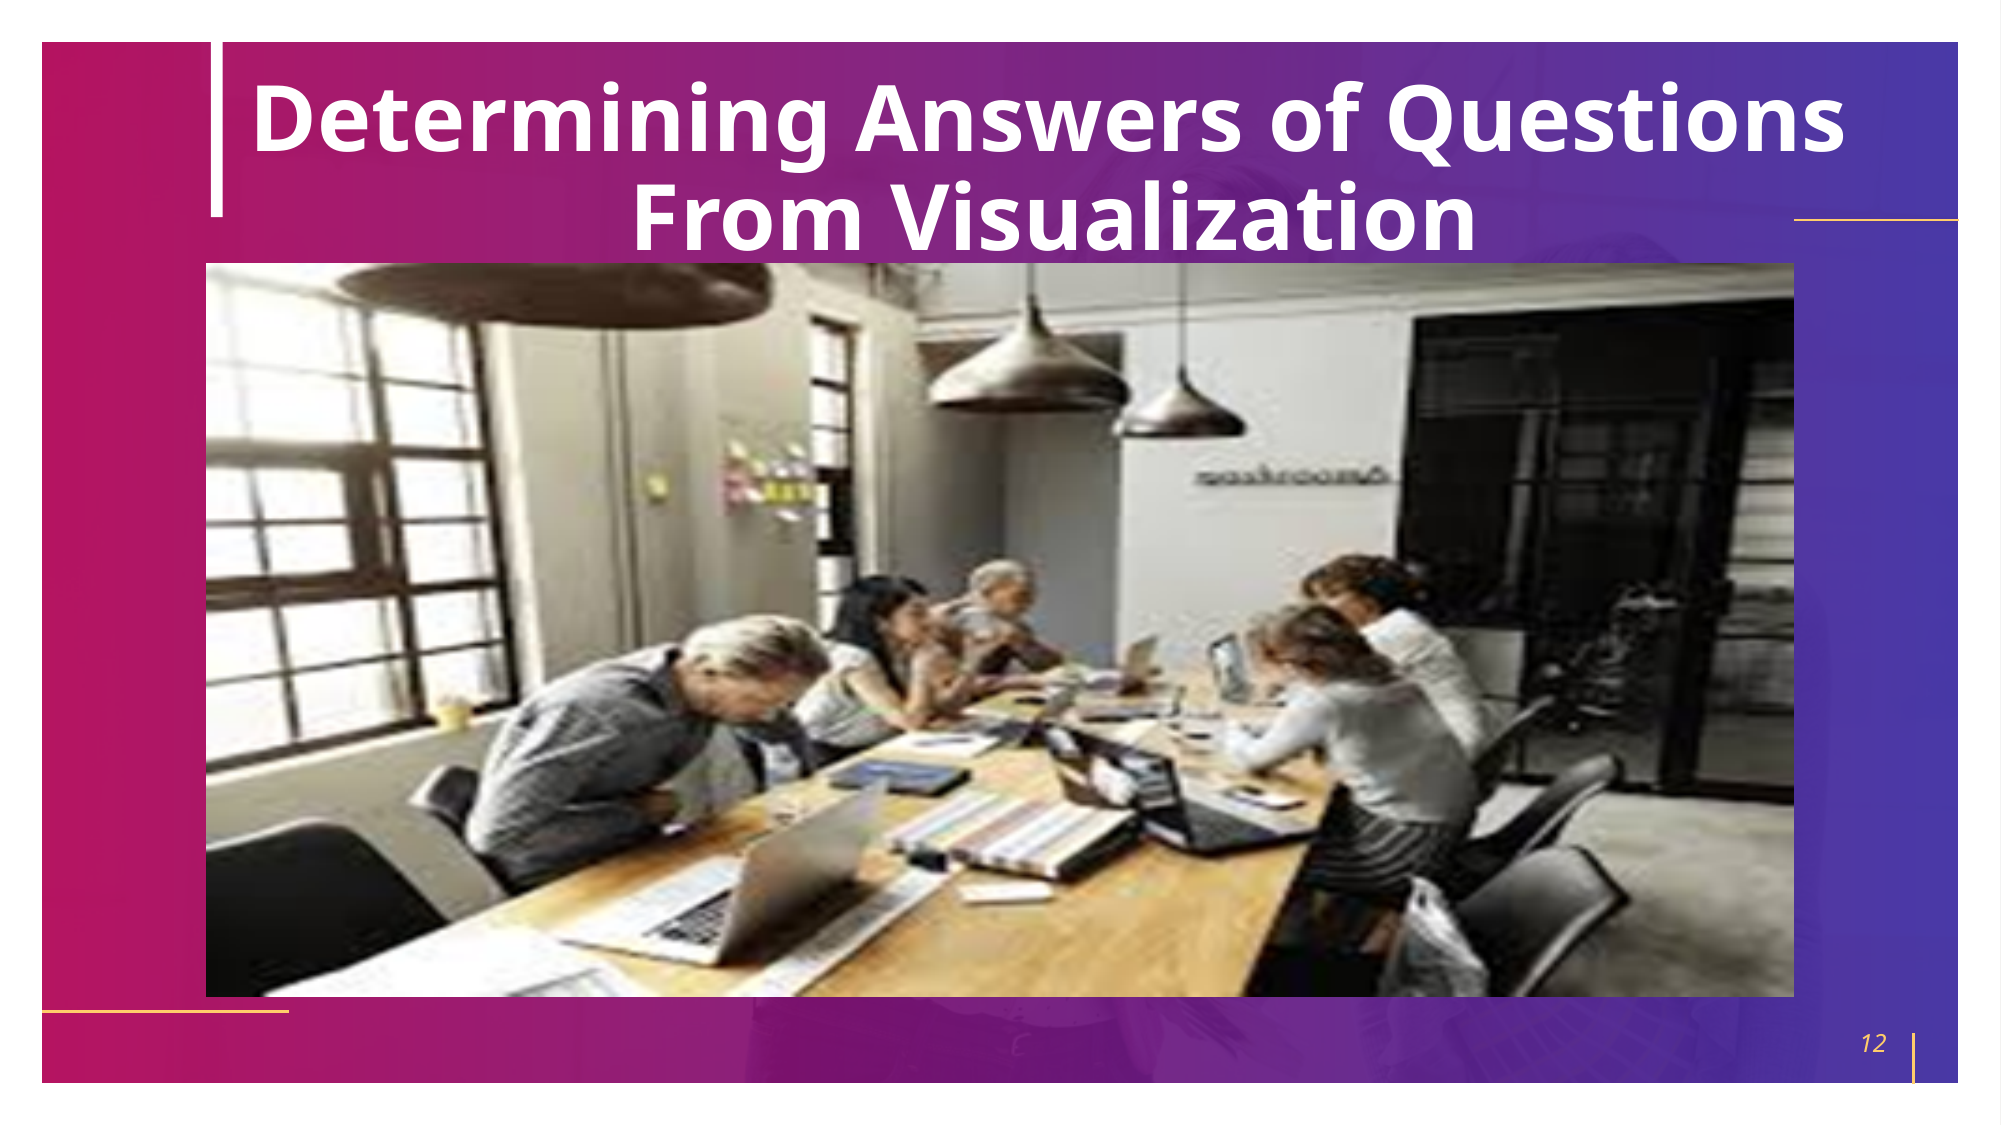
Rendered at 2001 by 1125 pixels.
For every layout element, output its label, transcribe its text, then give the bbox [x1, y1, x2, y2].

slide_number 12 [1451, 1015, 1902, 1075]
picture [206, 263, 1794, 997]
title Determining Answers of Questions From Visualization [234, 62, 1941, 281]
